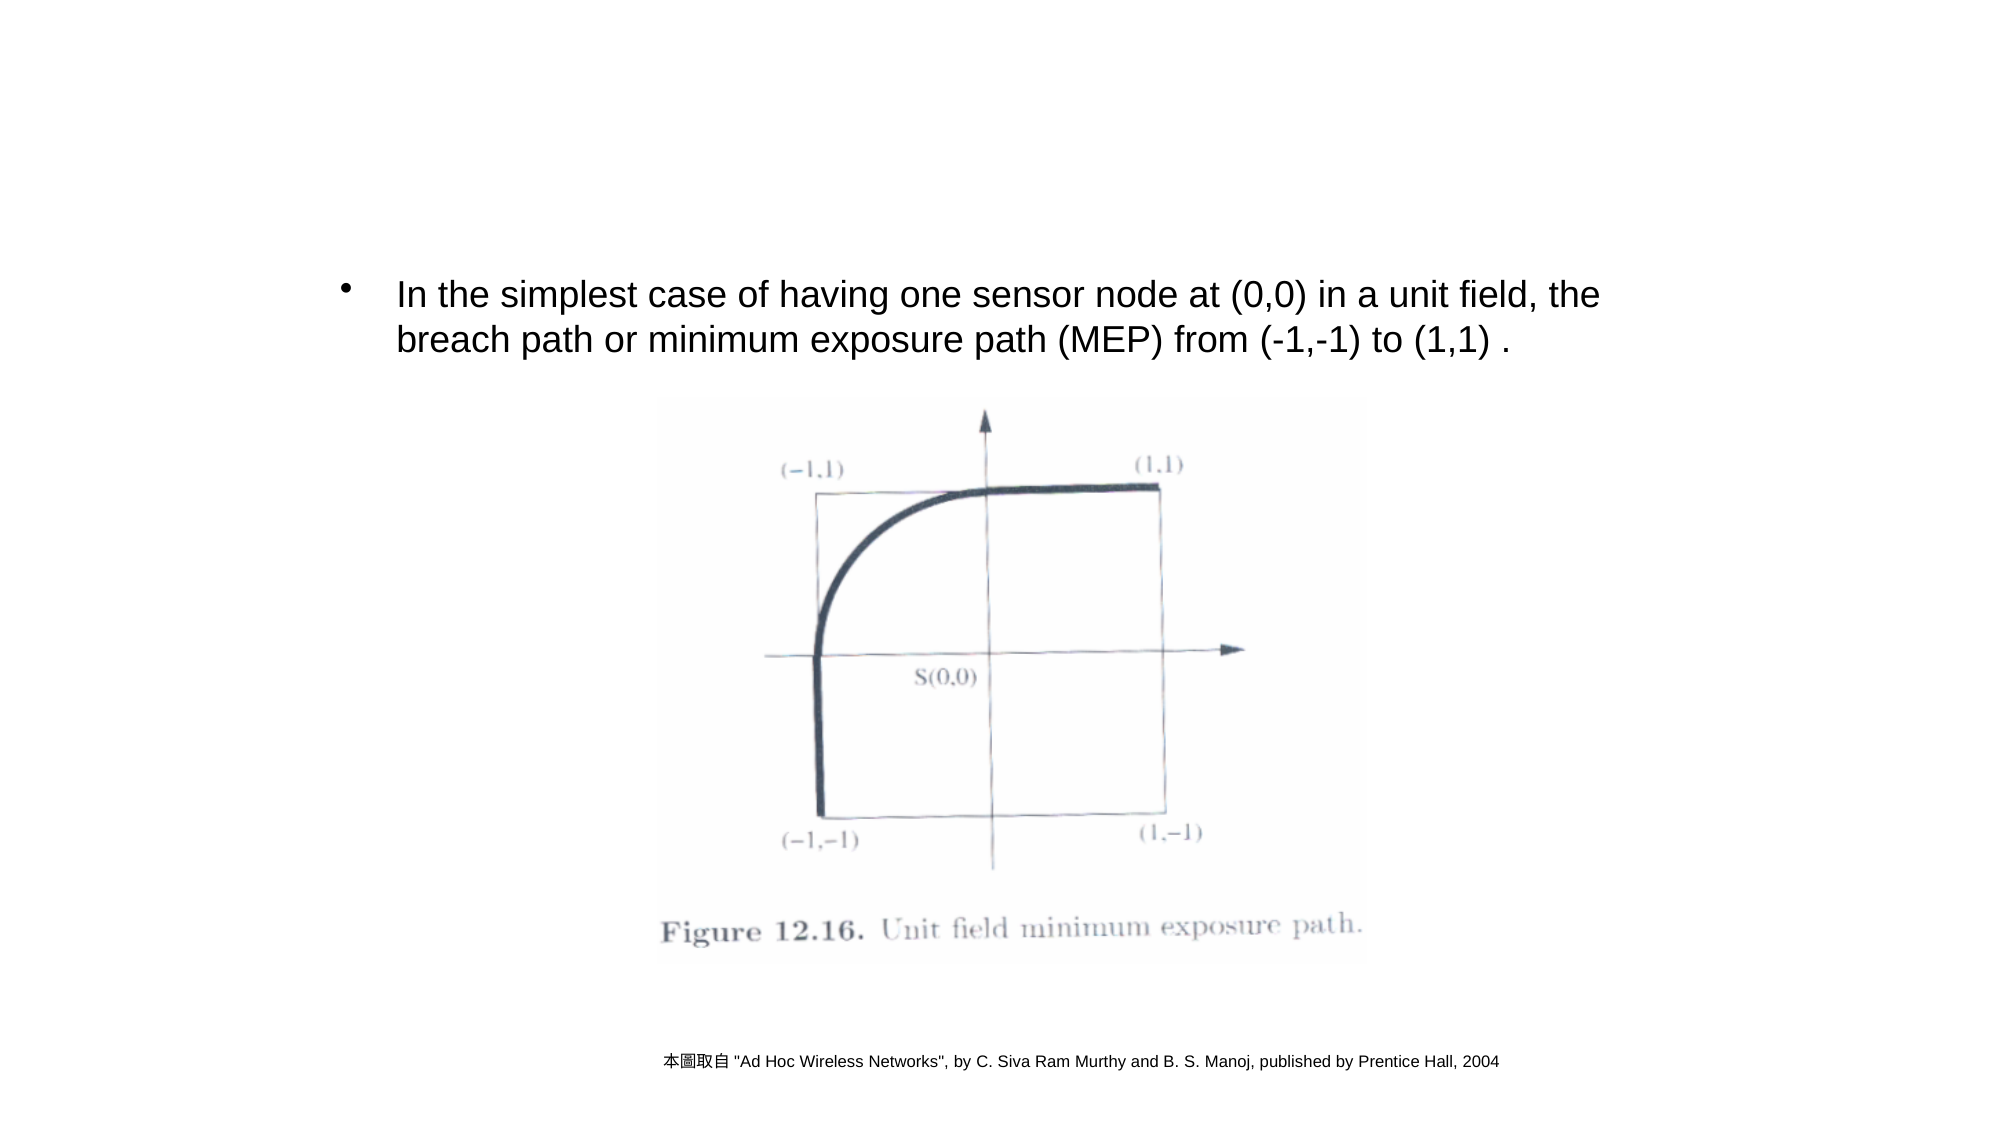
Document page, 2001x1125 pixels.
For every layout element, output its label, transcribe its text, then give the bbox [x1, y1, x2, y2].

footer 本圖取自"Ad Hoc Wireless Networks", by C. Siva Ram Murthy and B. S. Manoj, published by Prentice Hall, 2004 [554, 1042, 1610, 1101]
list In the simplest case of having one sensor node at (0,0) in a unit field, the breach path or minimum exposure path (MEP) from (-1,-1) to (1,1) . [324, 262, 1686, 1006]
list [657, 396, 1367, 965]
